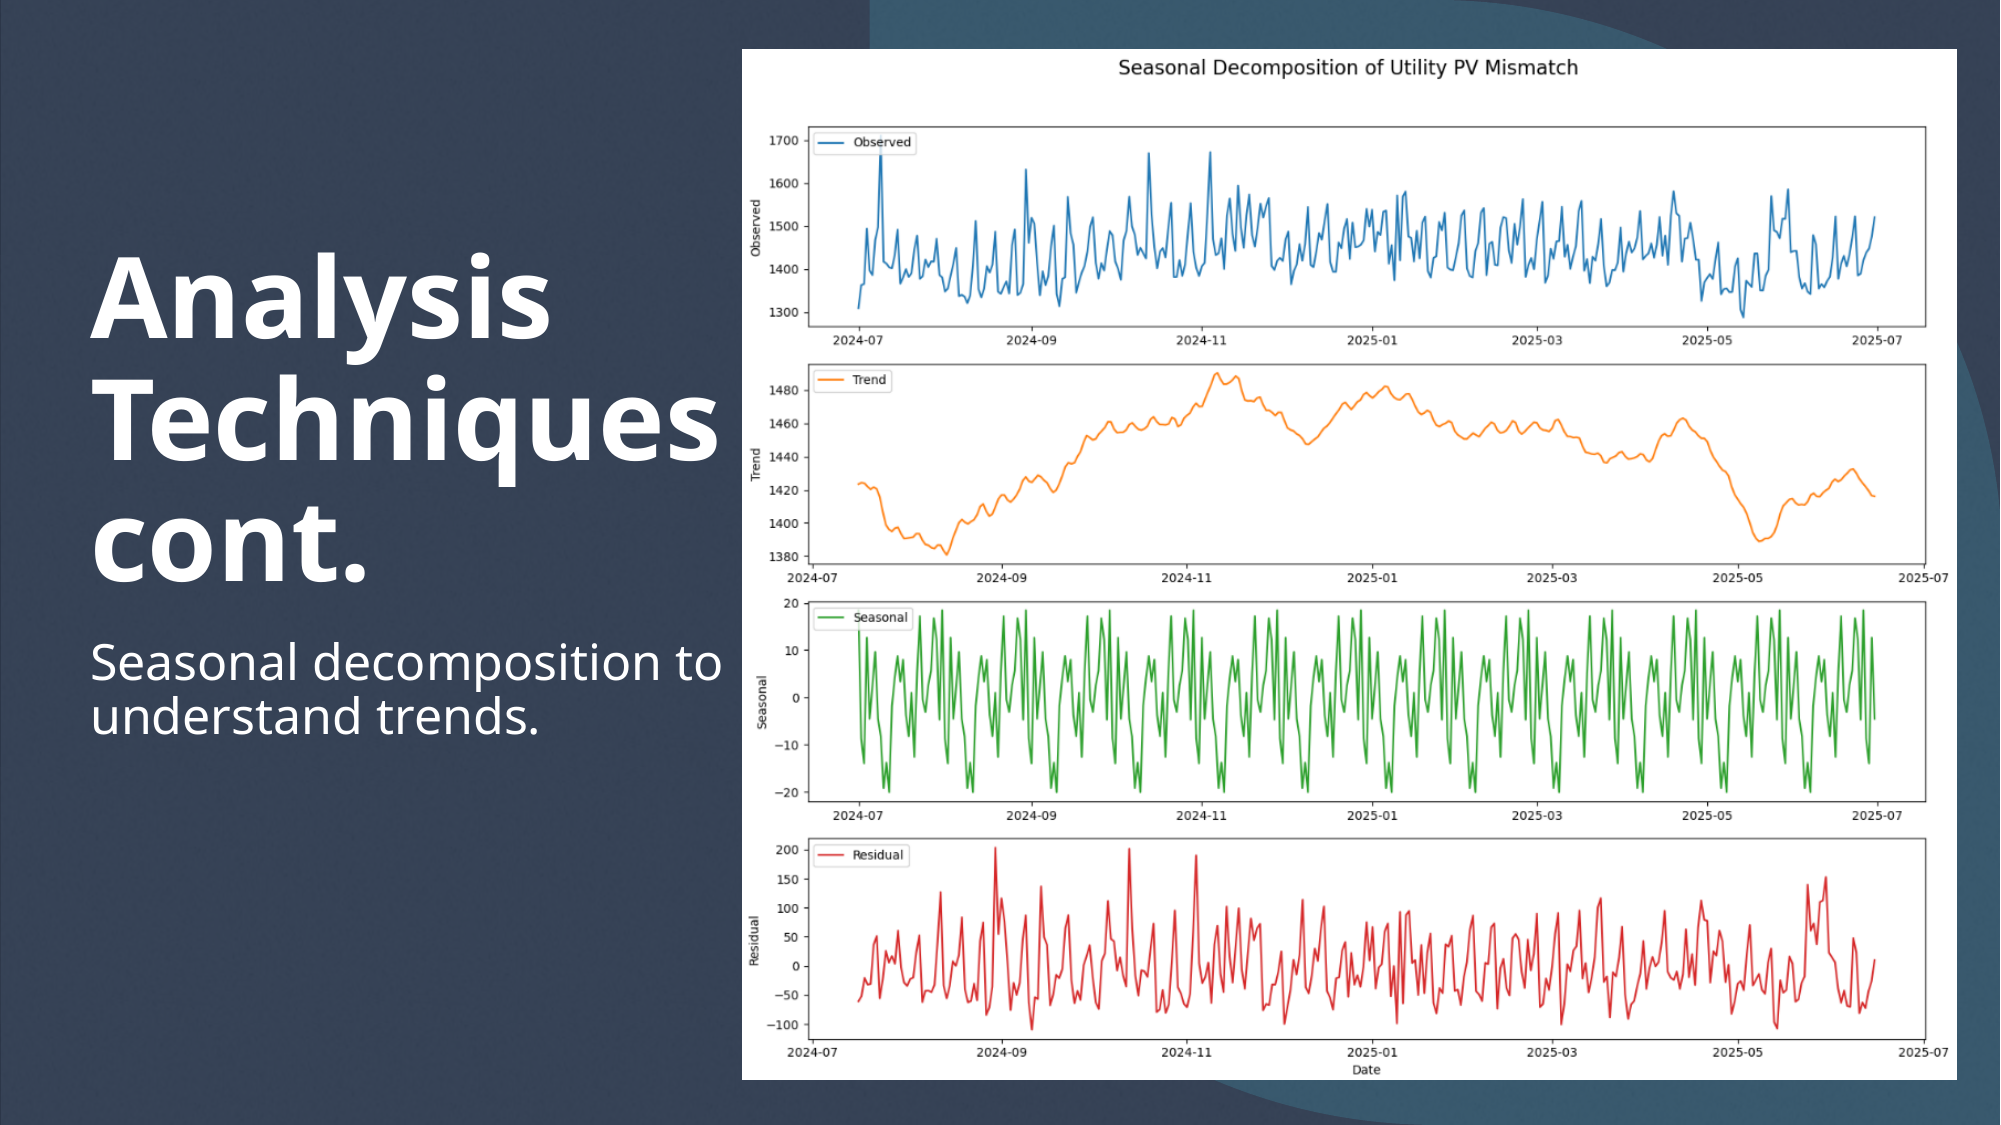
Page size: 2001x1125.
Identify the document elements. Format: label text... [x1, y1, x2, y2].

list Seasonal decomposition to understand trends. [75, 630, 742, 1010]
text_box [1369, 0, 2000, 1125]
title Analysis Techniques cont. [75, 111, 742, 614]
text_box [0, 0, 1369, 1125]
picture [742, 49, 1957, 1080]
